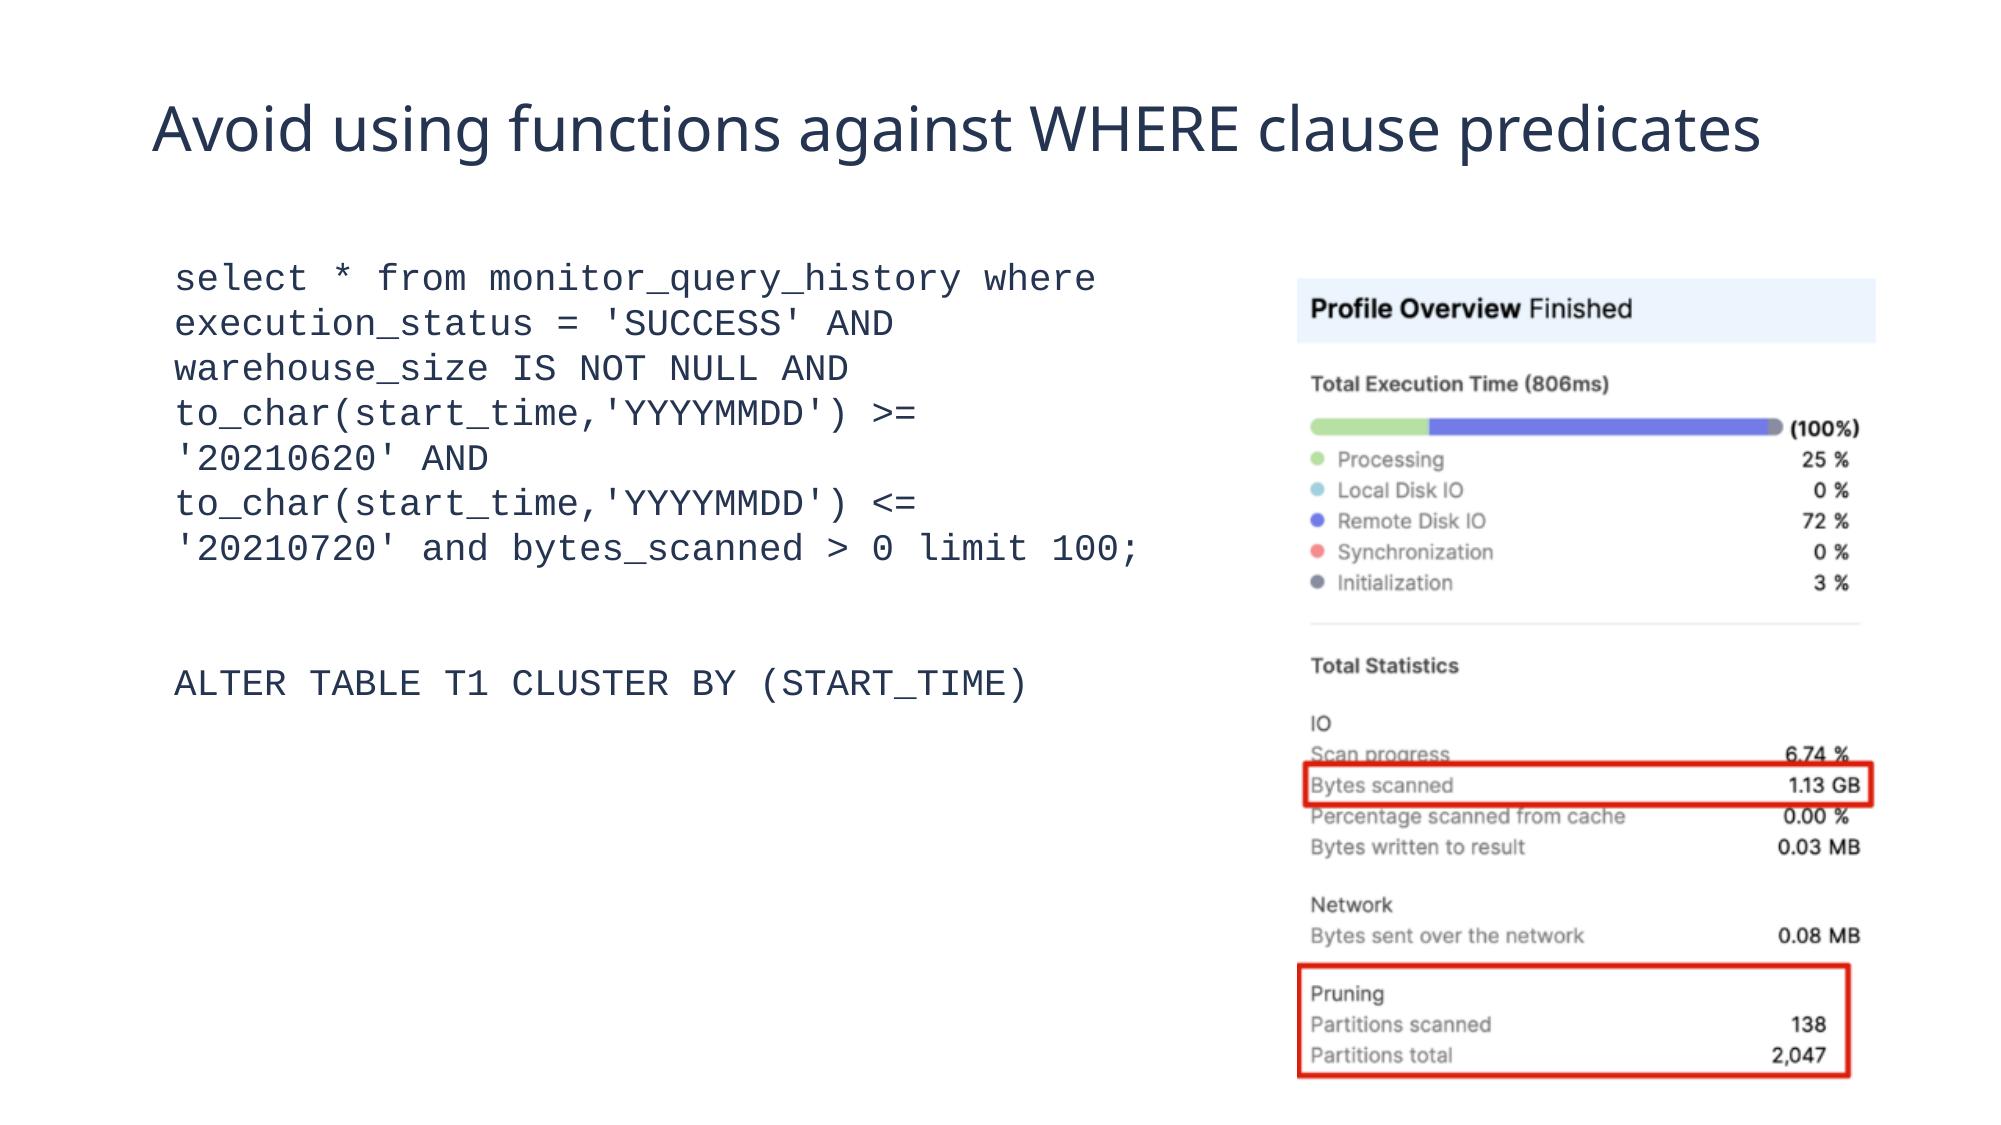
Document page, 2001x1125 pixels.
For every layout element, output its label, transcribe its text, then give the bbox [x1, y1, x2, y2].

title Avoid using functions against WHERE clause predicates [137, 59, 1863, 278]
text_box select * from monitor_query_history where execution_status = 'SUCCESS' AND warehouse_size IS NOT NULL AND to_char(start_time,'YYYYMMDD') >= '20210620' AND to_char(start_time,'YYYYMMDD') <= '20210720' and bytes_scanned > 0 limit 100; ALTER TABLE T1 CLUSTER BY (START_TIME) [159, 245, 1160, 710]
picture [1297, 277, 1909, 1095]
